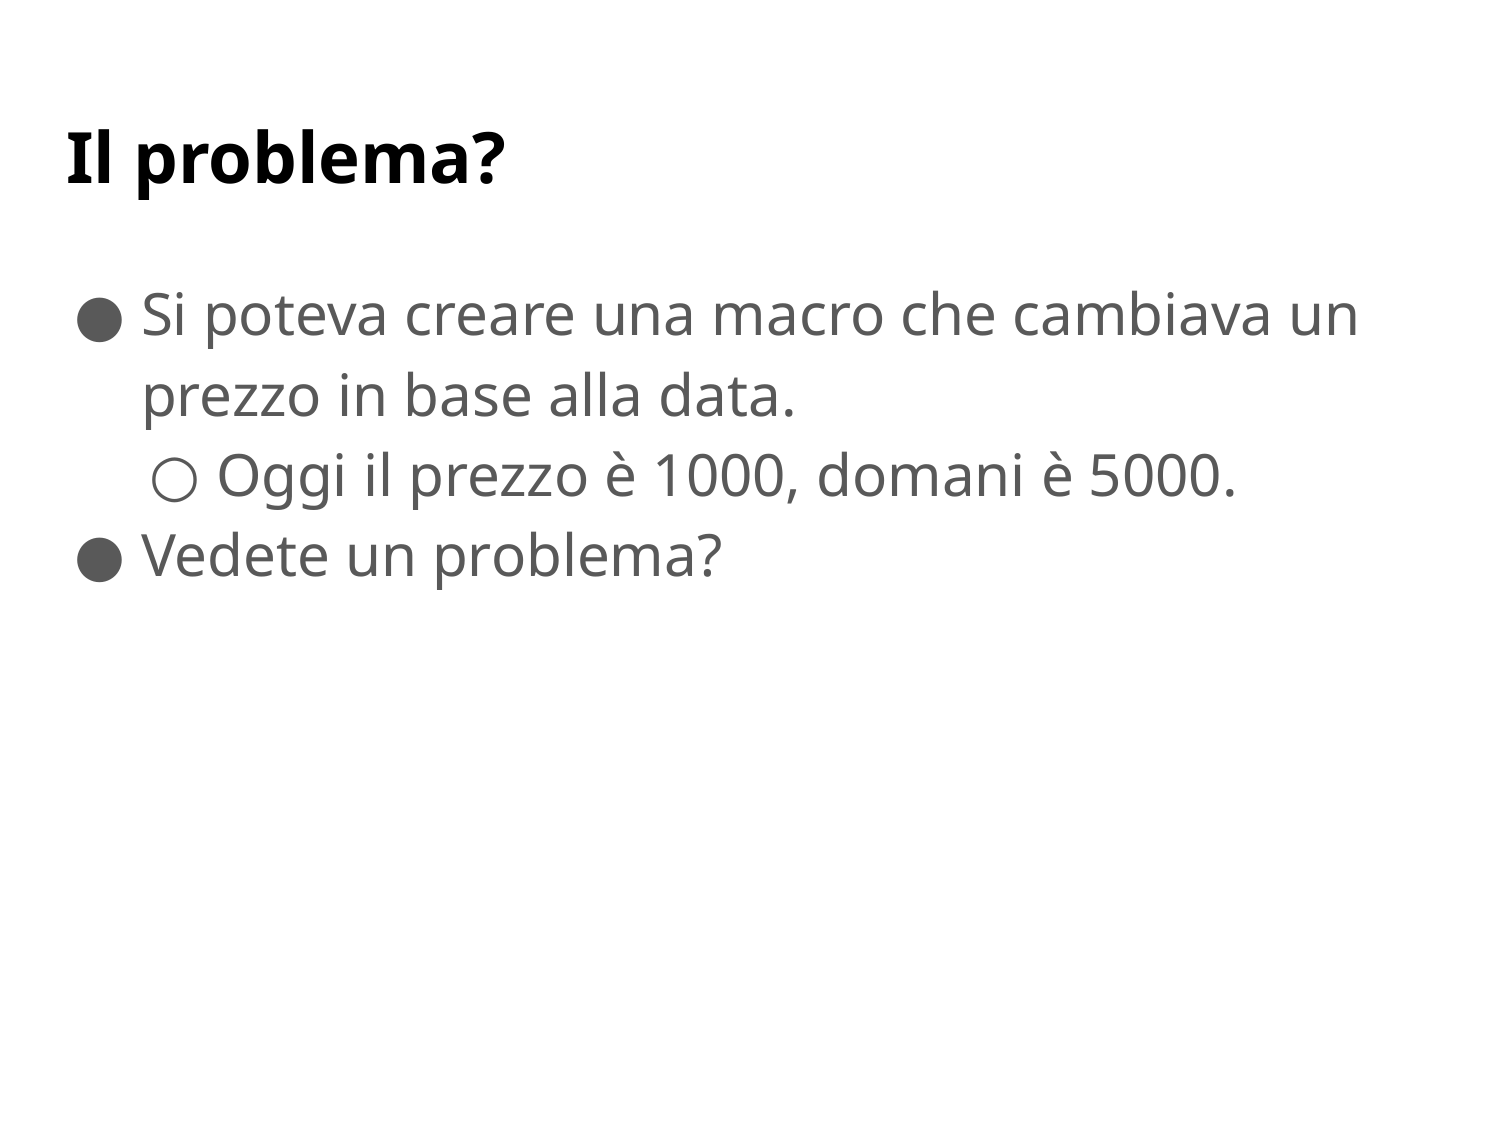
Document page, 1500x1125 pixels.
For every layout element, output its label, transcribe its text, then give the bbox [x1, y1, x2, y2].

title Il problema? [51, 97, 1449, 223]
list Si poteva creare una macro che cambiava un prezzo in base alla data. Oggi il prezzo è 1000, domani è 5000. Vedete un problema? [51, 252, 1449, 1000]
